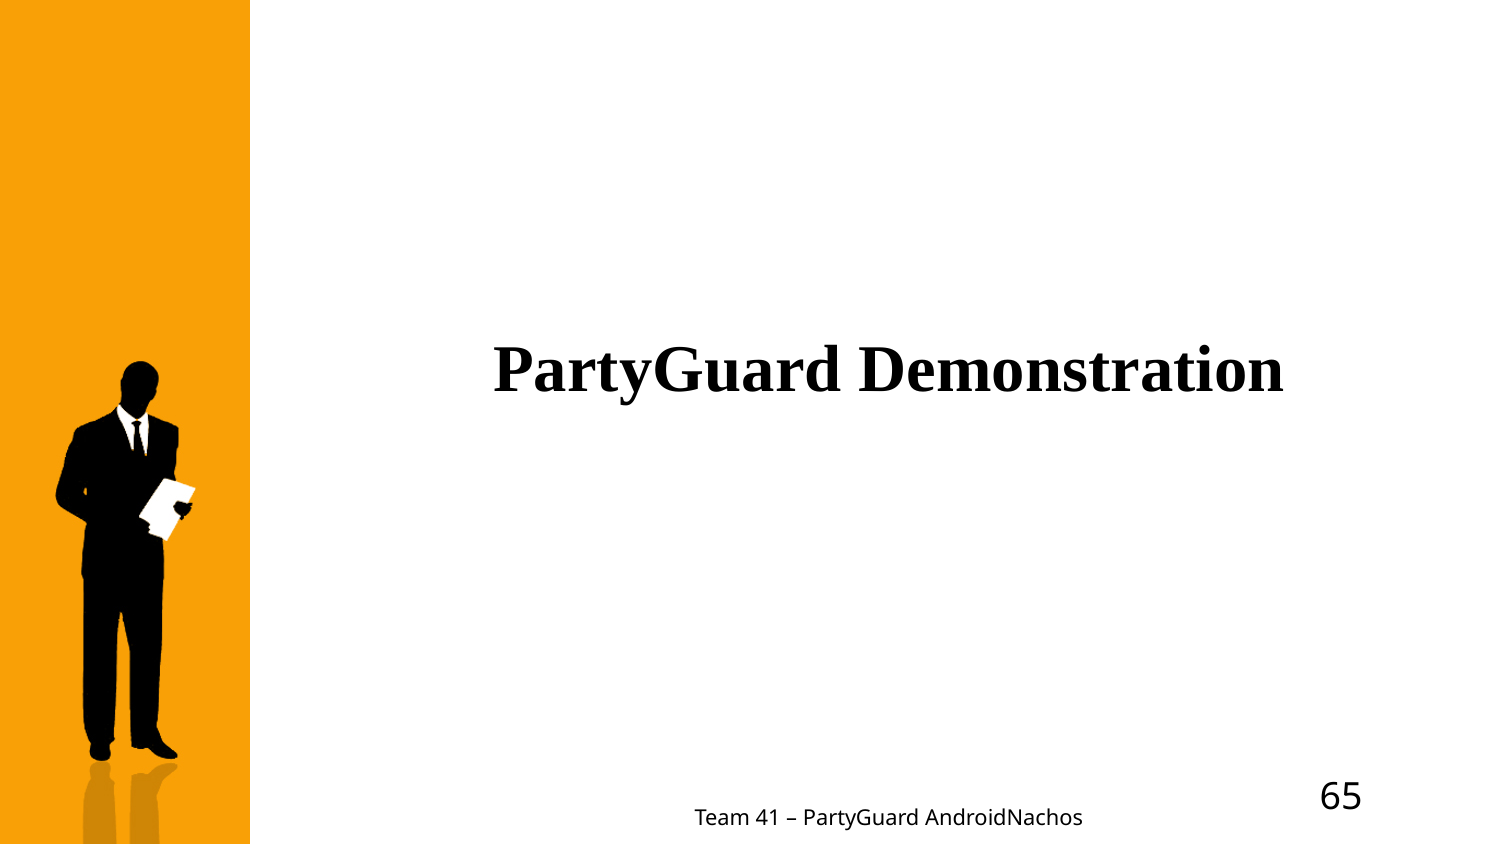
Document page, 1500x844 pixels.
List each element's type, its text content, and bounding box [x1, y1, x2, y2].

text_box 65 [1304, 764, 1378, 825]
picture [0, 0, 1500, 844]
title PartyGuard Demonstration [452, 291, 1327, 438]
text_box Team 41 – PartyGuard AndroidNachos [679, 796, 1099, 838]
